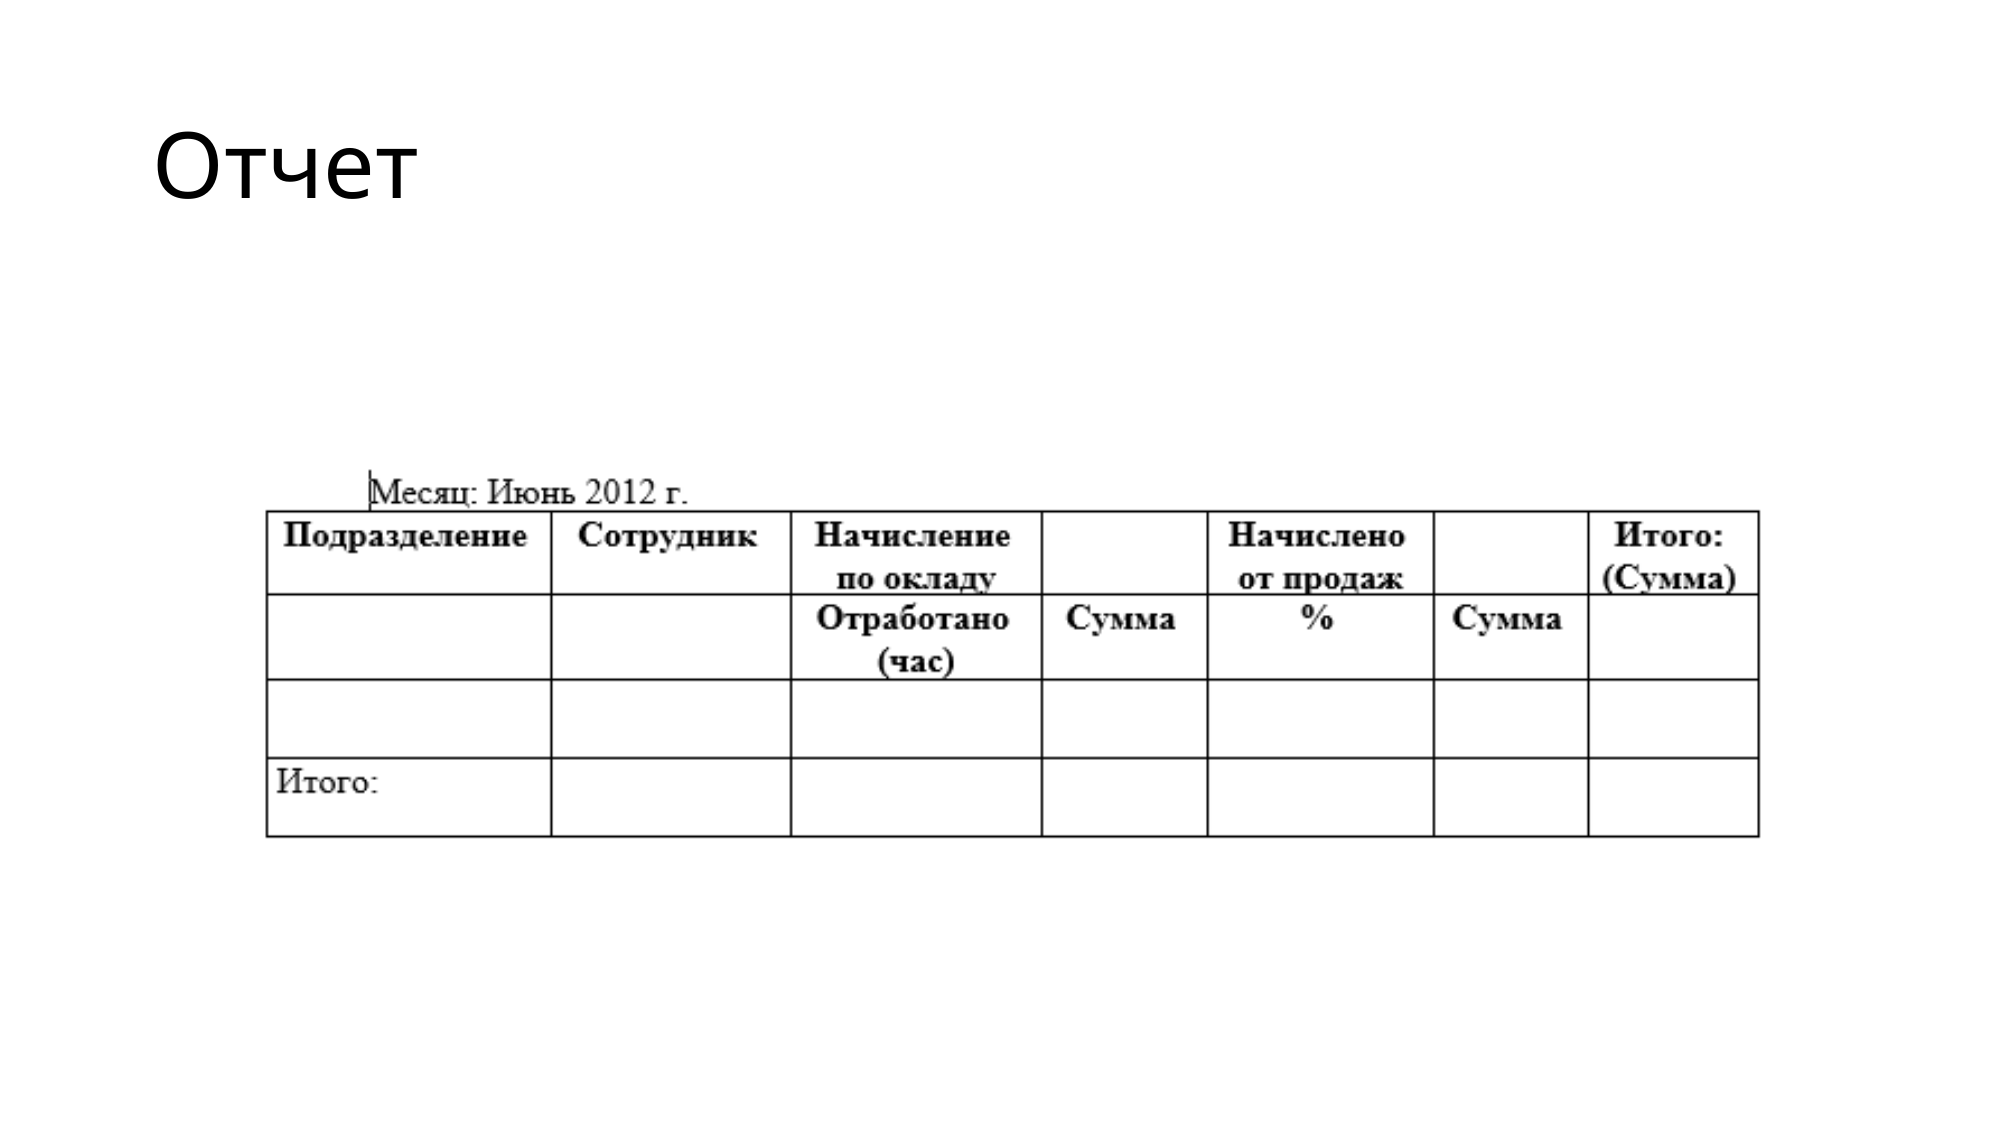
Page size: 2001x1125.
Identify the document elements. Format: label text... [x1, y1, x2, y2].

title Отчет [137, 59, 1863, 278]
picture [197, 428, 1803, 854]
